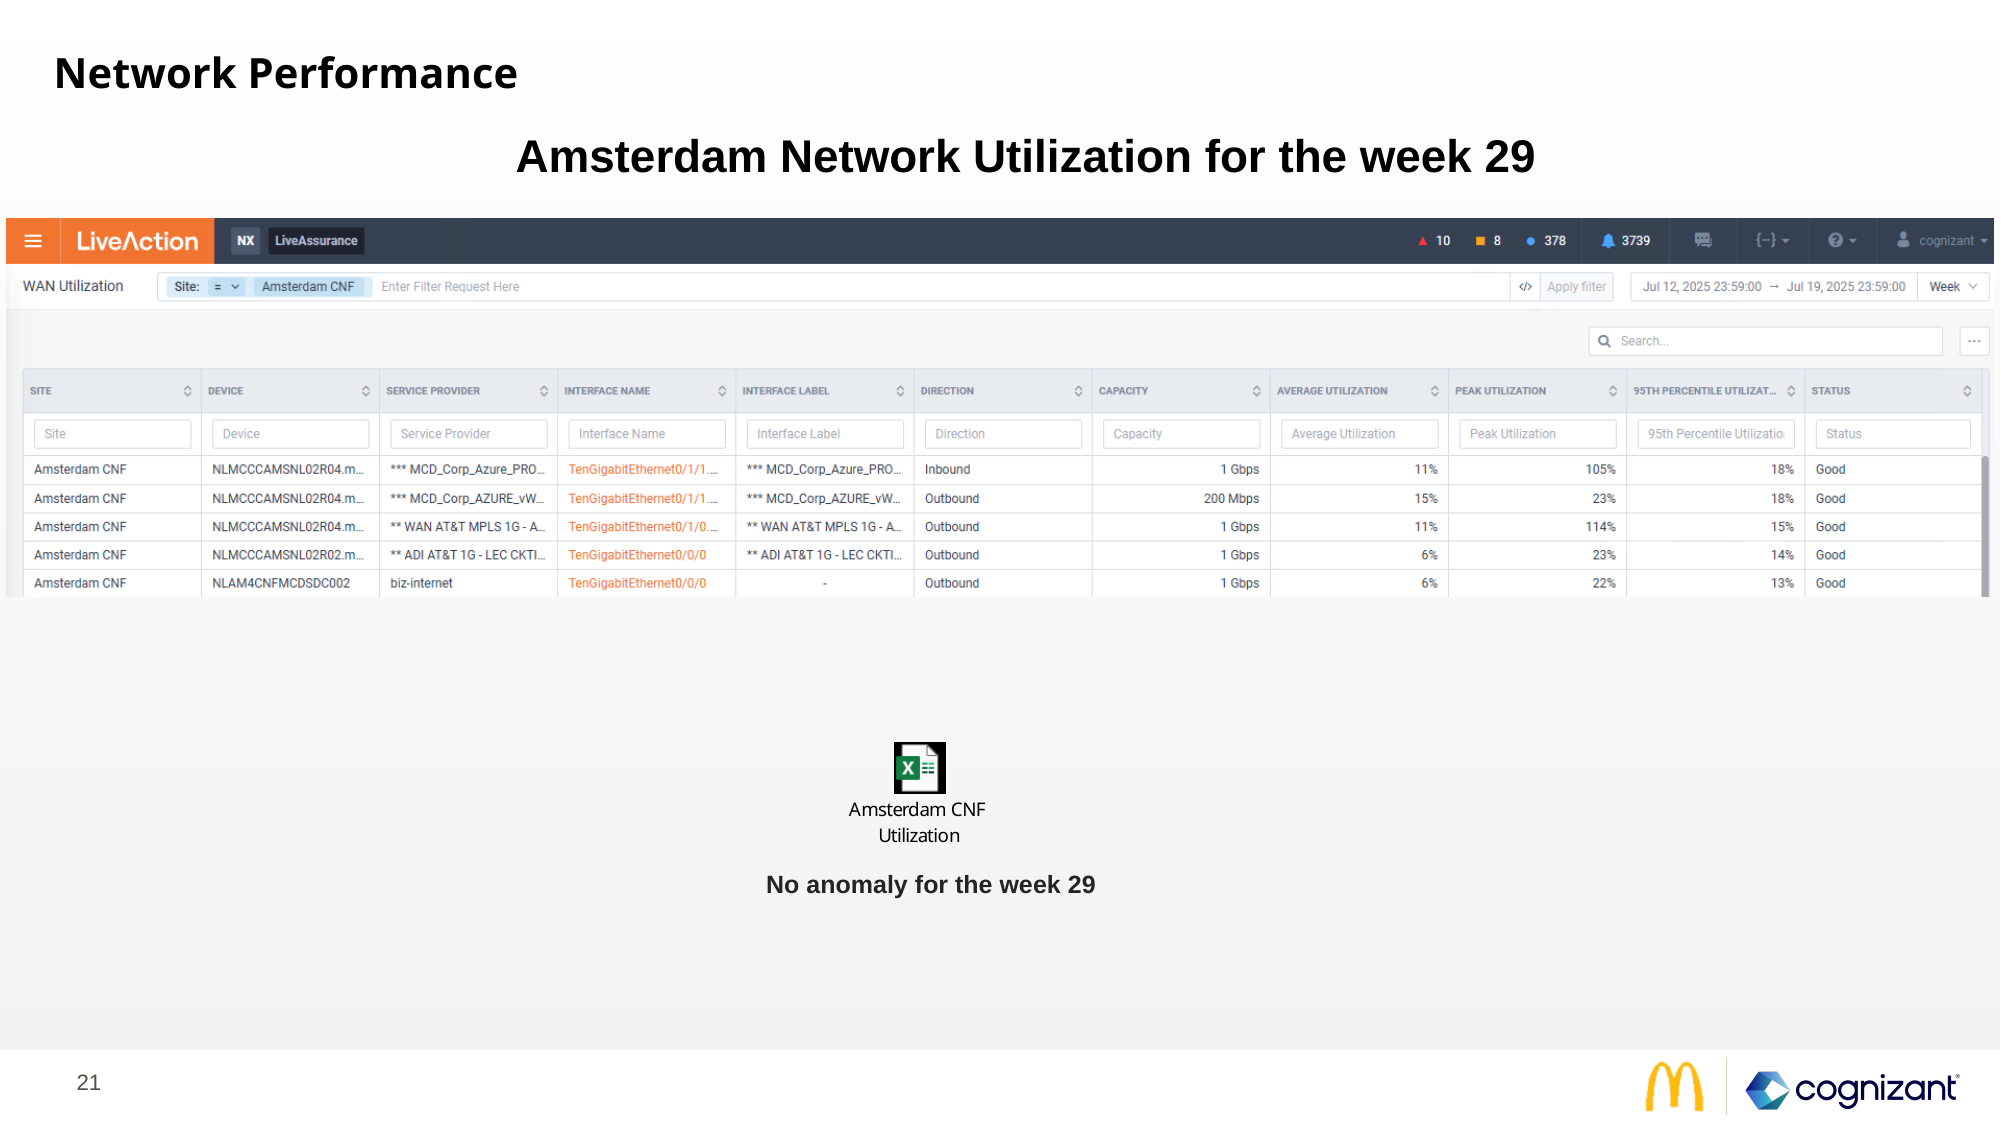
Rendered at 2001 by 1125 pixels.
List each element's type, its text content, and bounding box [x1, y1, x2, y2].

text_box No anomaly for the week 29 [751, 770, 1147, 906]
picture [1627, 1037, 1975, 1125]
text_box Amsterdam Network Utilization for the week 29 [428, 125, 1682, 191]
title Network Performance [38, 35, 1927, 115]
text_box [844, 742, 995, 875]
picture [6, 218, 1994, 598]
